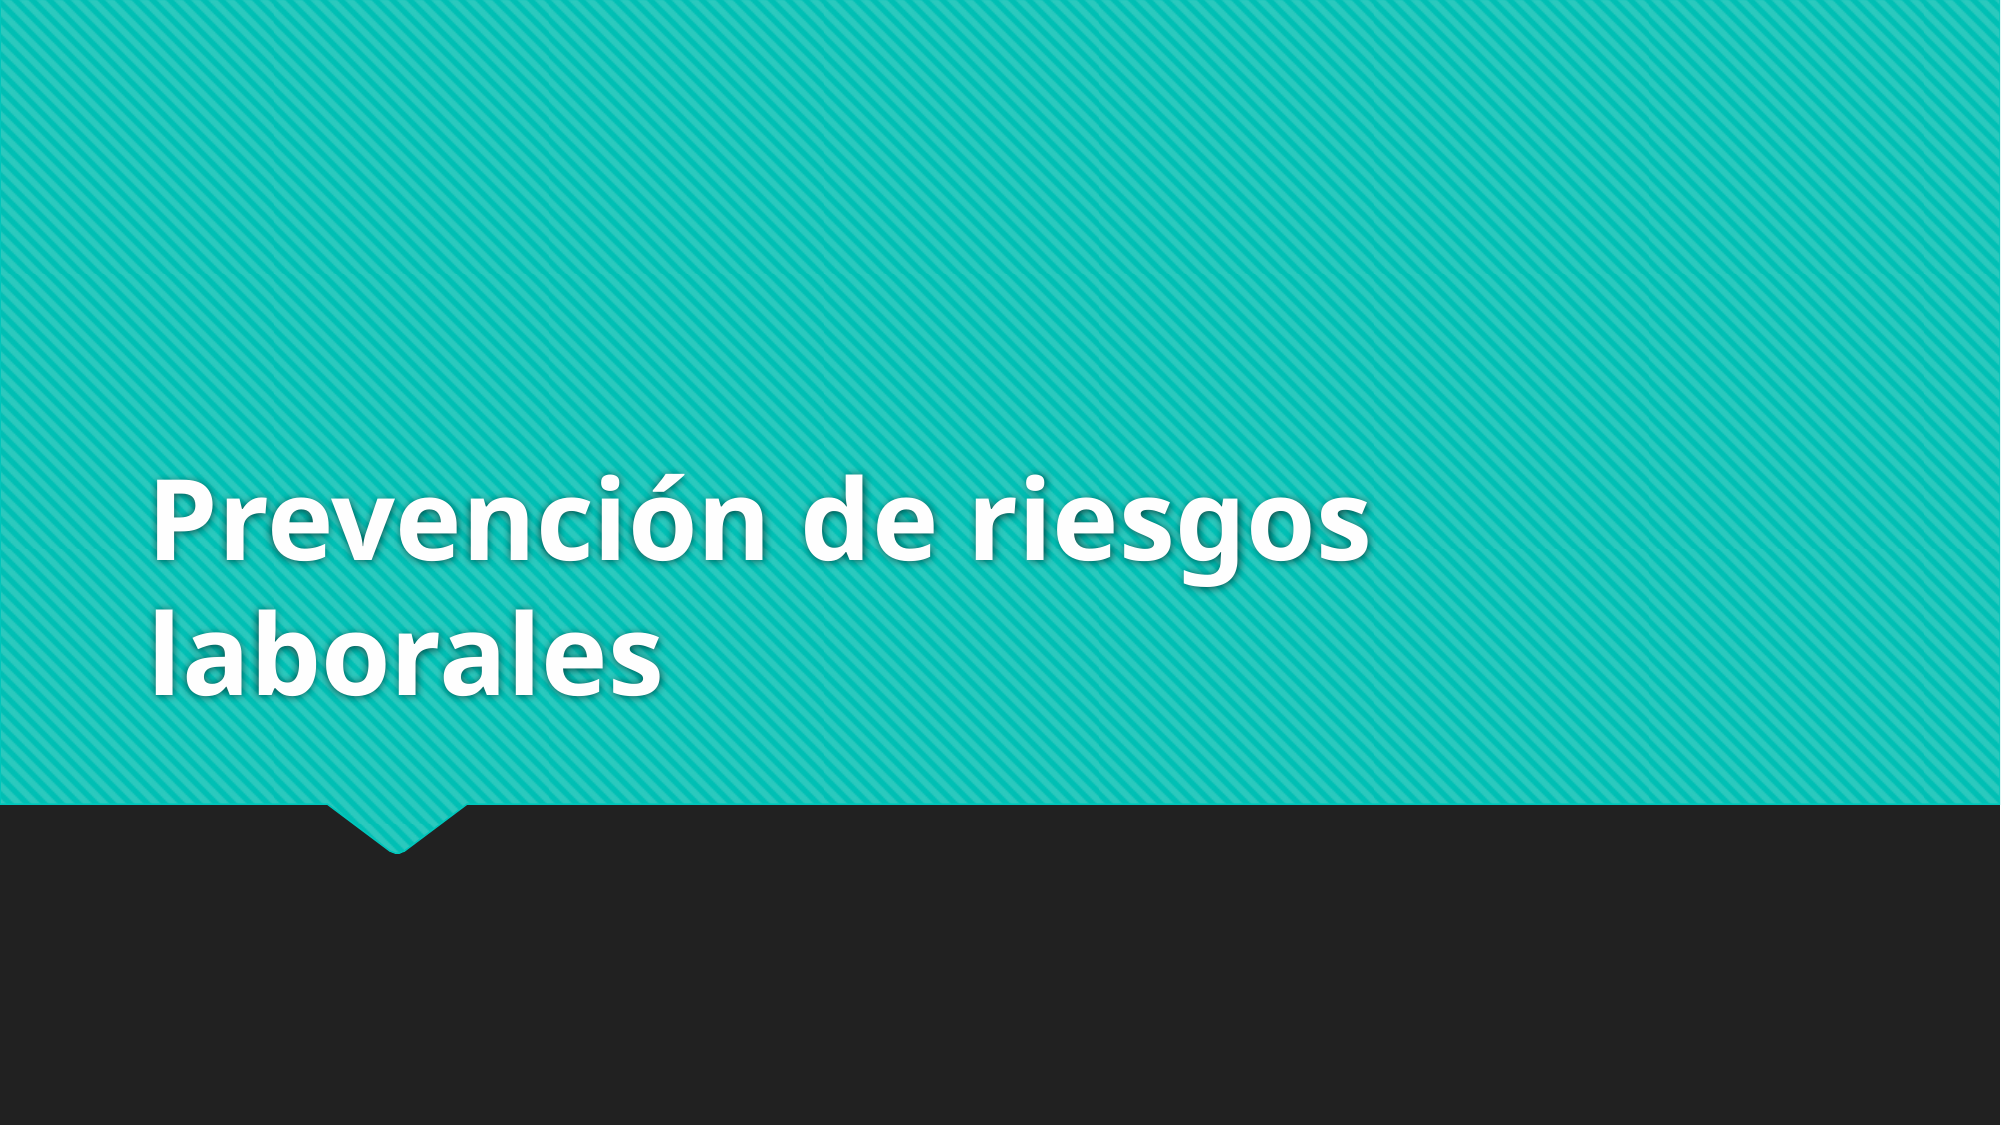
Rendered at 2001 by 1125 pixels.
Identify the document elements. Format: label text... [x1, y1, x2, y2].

title Prevención de riesgos laborales [132, 237, 1868, 726]
